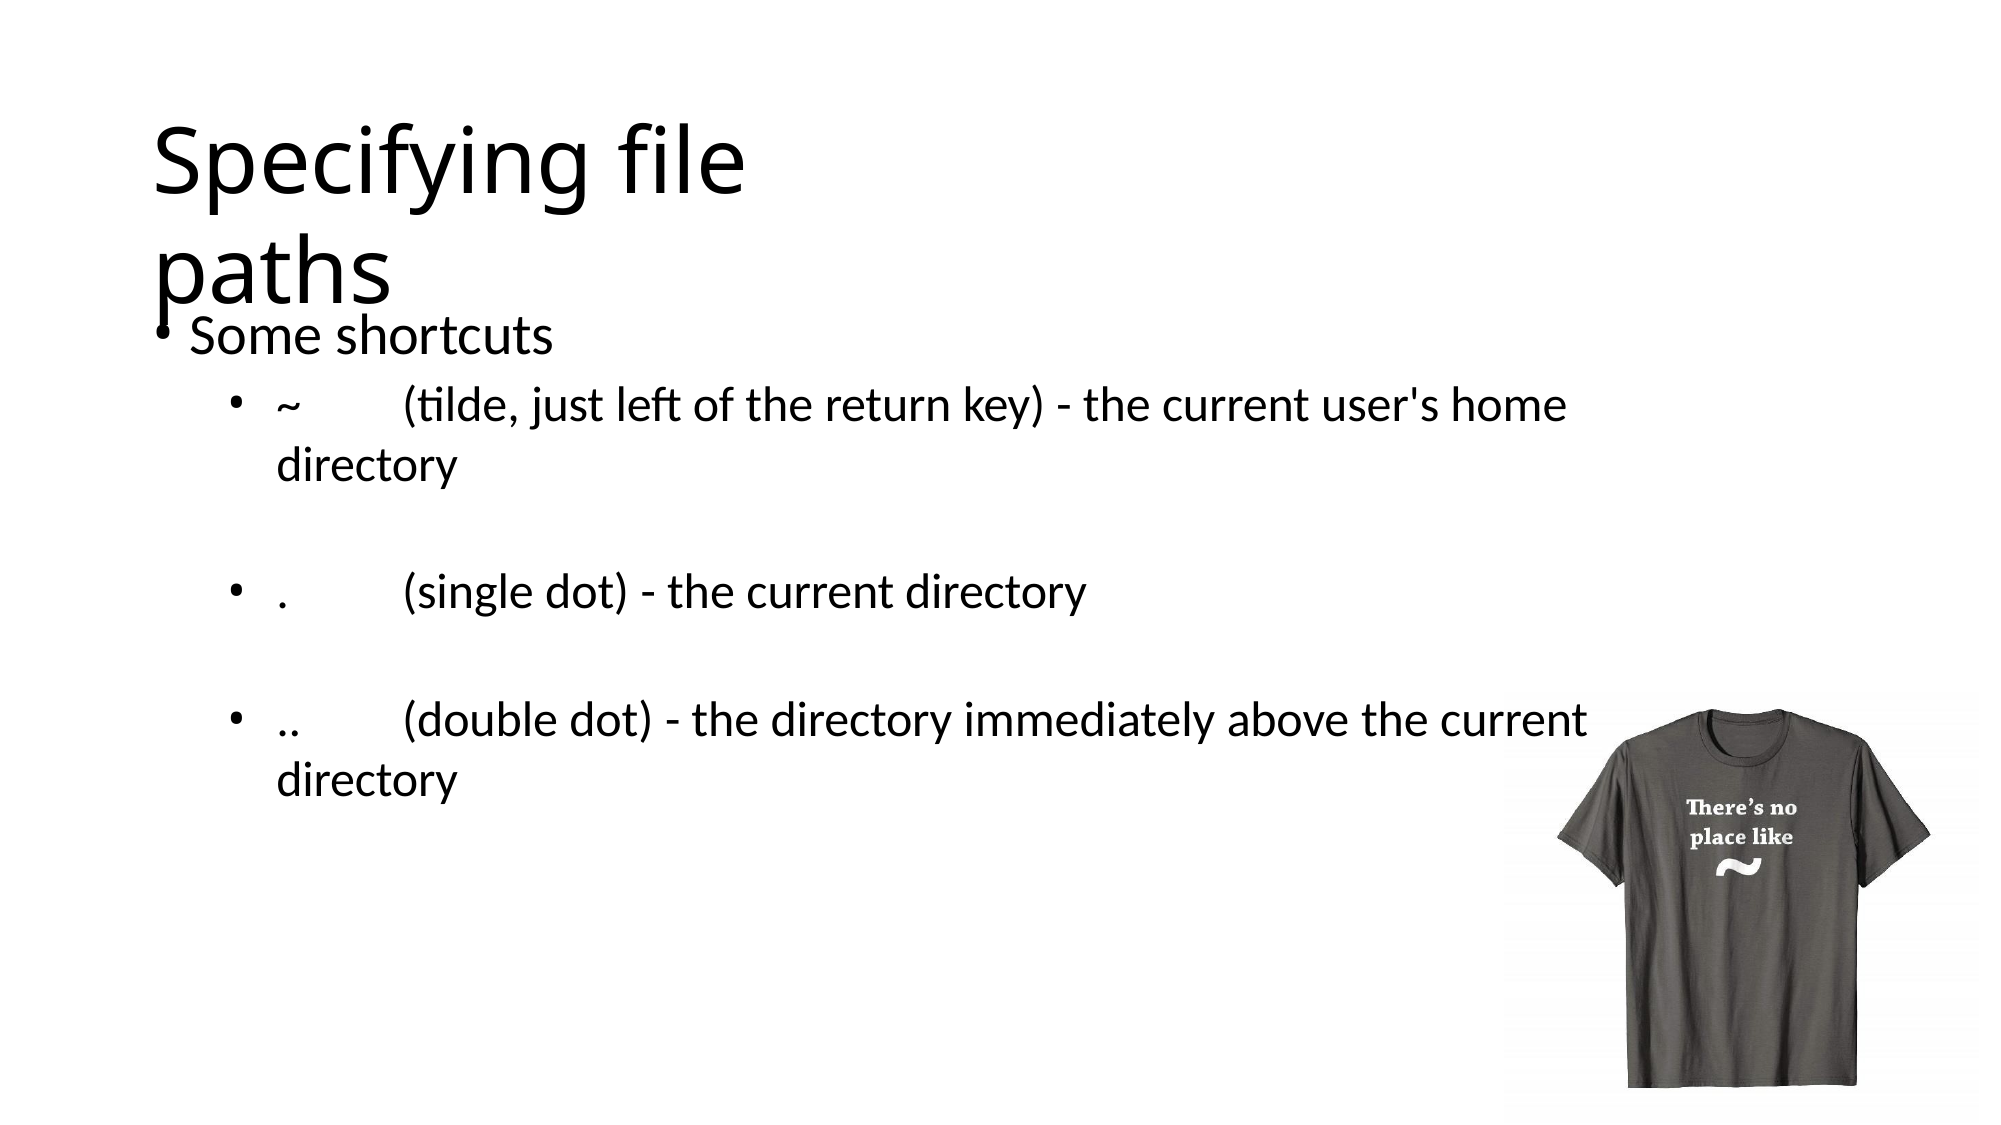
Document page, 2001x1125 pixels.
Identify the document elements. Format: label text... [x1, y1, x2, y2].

text_box Some shortcuts ~ (tilde, just left of the return key) - the current user's home directory . (single dot) - the current directory .. (double dot) - the directory immediately above the current directory [150, 288, 1711, 807]
picture [1503, 691, 1979, 1124]
title Specifying file paths [150, 100, 887, 288]
